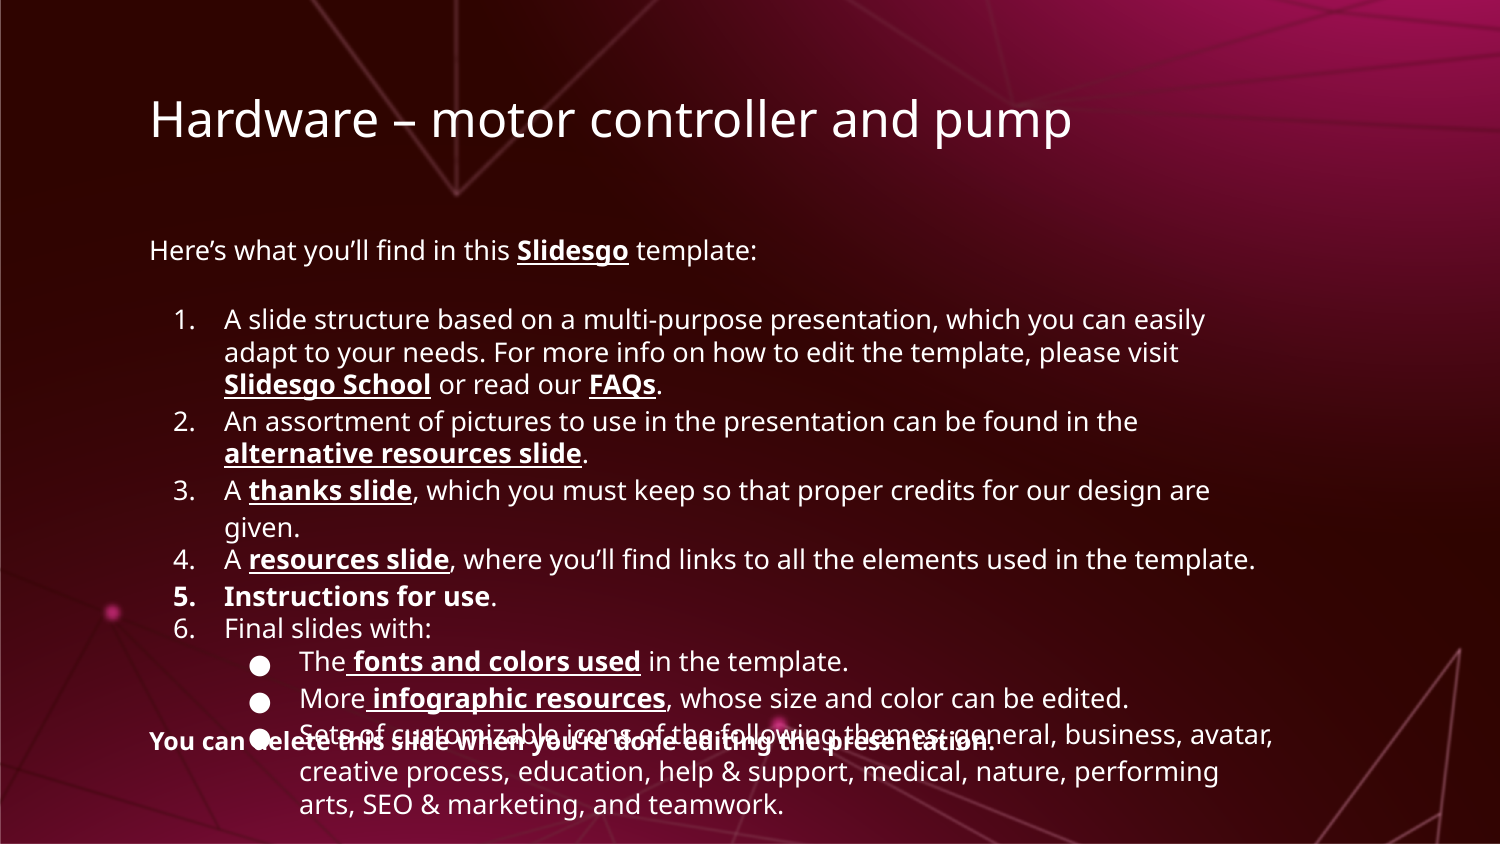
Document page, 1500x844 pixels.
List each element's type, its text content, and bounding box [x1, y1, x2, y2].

title Hardware – motor controller and pump [134, 72, 1210, 206]
text_box You can delete this slide when you’re done editing the presentation. [134, 705, 1033, 742]
list Here’s what you’ll find in this Slidesgo template: A slide structure based on a multi-purpose presentation, which you can easily adapt to your needs. For more info on how to edit the template, please visit Slidesgo School or read our FAQs. An assortment of pictures to use in the presentation can be found in the alternative resources slide. A thanks slide, which you must keep so that proper credits for our design are given. A resources slide, where you’ll find links to all the elements used in the template. Instructions for use. Final slides with: The fonts and colors used in the template. More infographic resources, whose size and color can be edited. Sets of customizable icons of the following themes: general, business, avatar, creative process, education, help & support, medical, nature, performing arts, SEO & marketing, and teamwork. [134, 218, 1294, 712]
picture [0, 0, 1500, 844]
